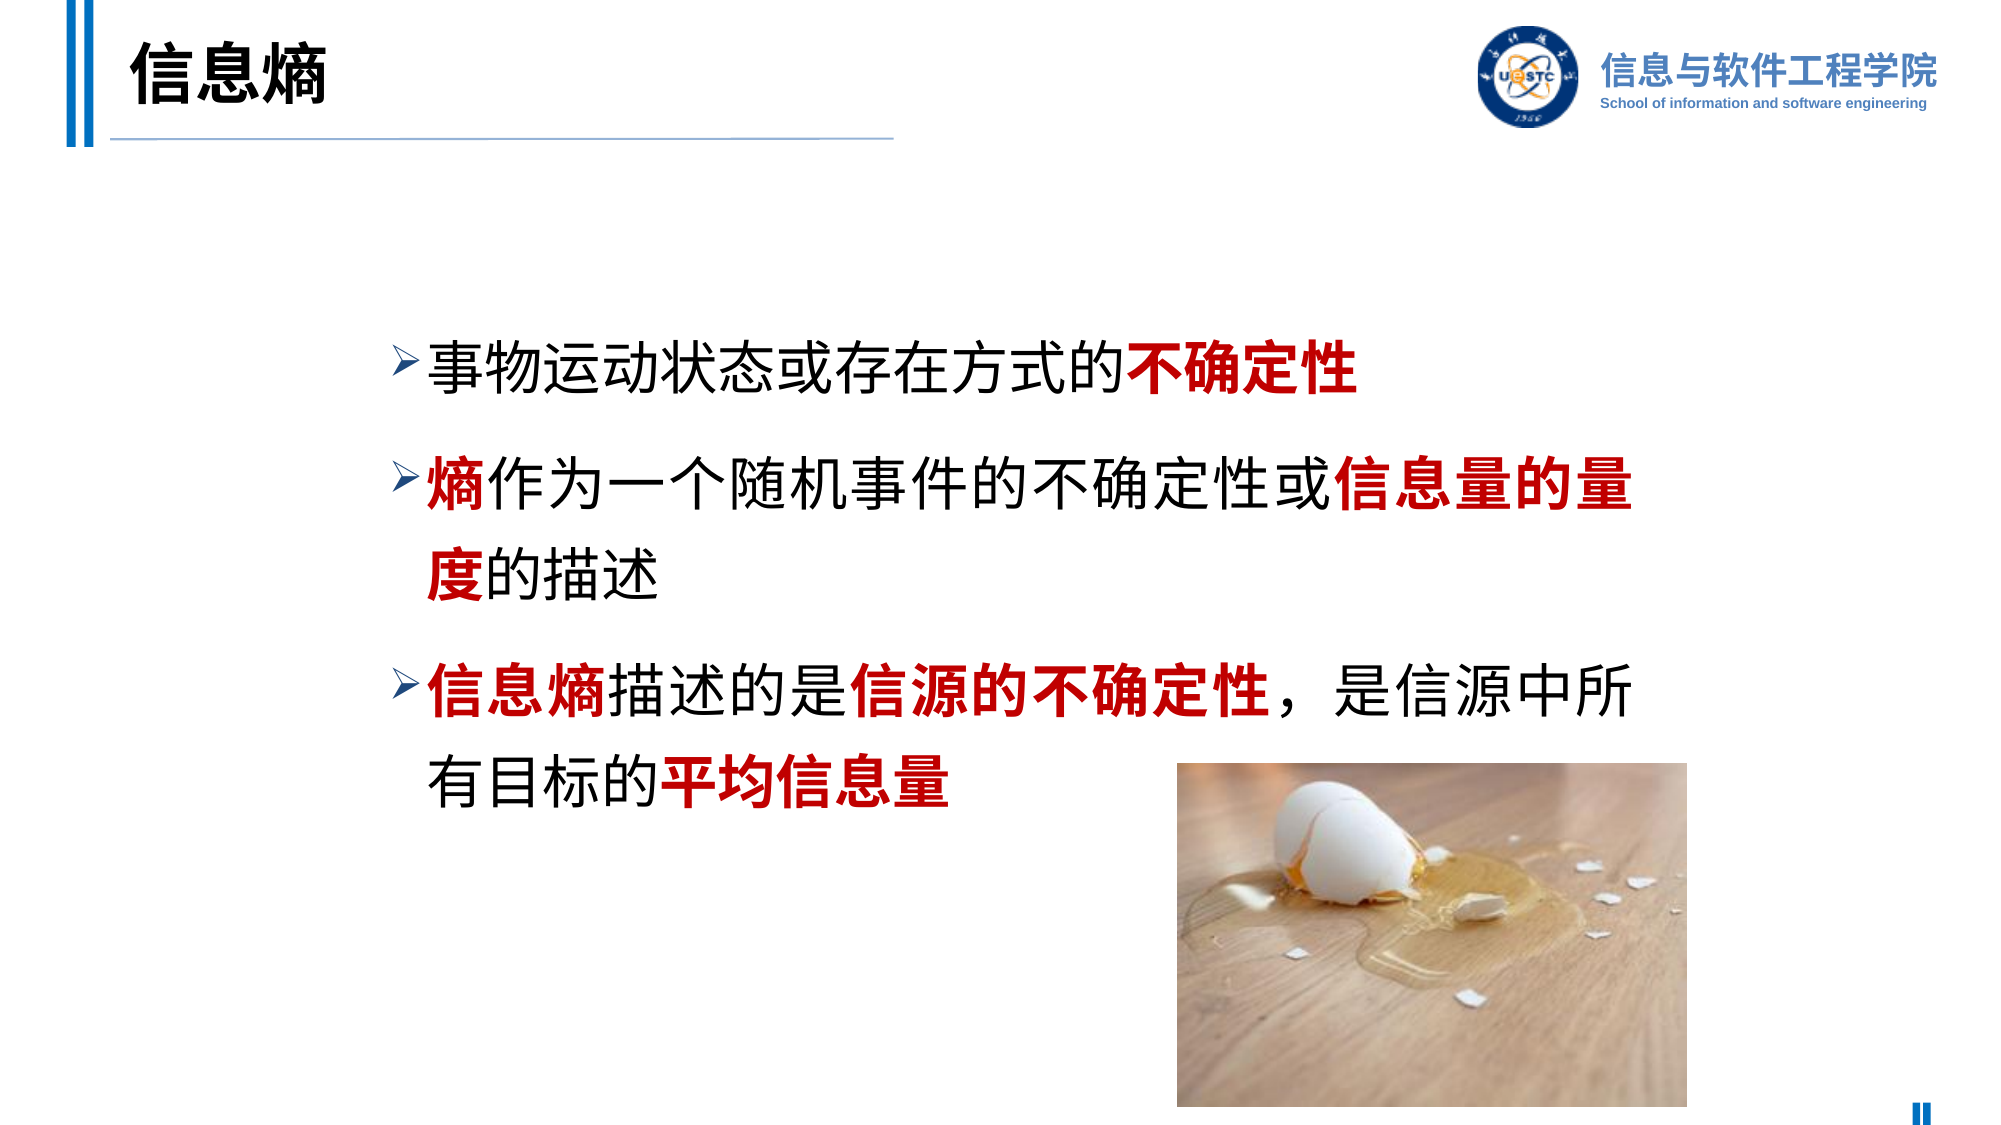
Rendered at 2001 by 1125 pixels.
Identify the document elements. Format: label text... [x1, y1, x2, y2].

picture [1177, 763, 1687, 1108]
list 事物运动状态或存在方式的不确定性 熵作为一个随机事件的不确定性或信息量的量度的描述 信息熵描述的是信源的不确定性，是信源中所有目标的平均信息量 [373, 302, 1649, 978]
title 信息熵 [113, 10, 1839, 143]
